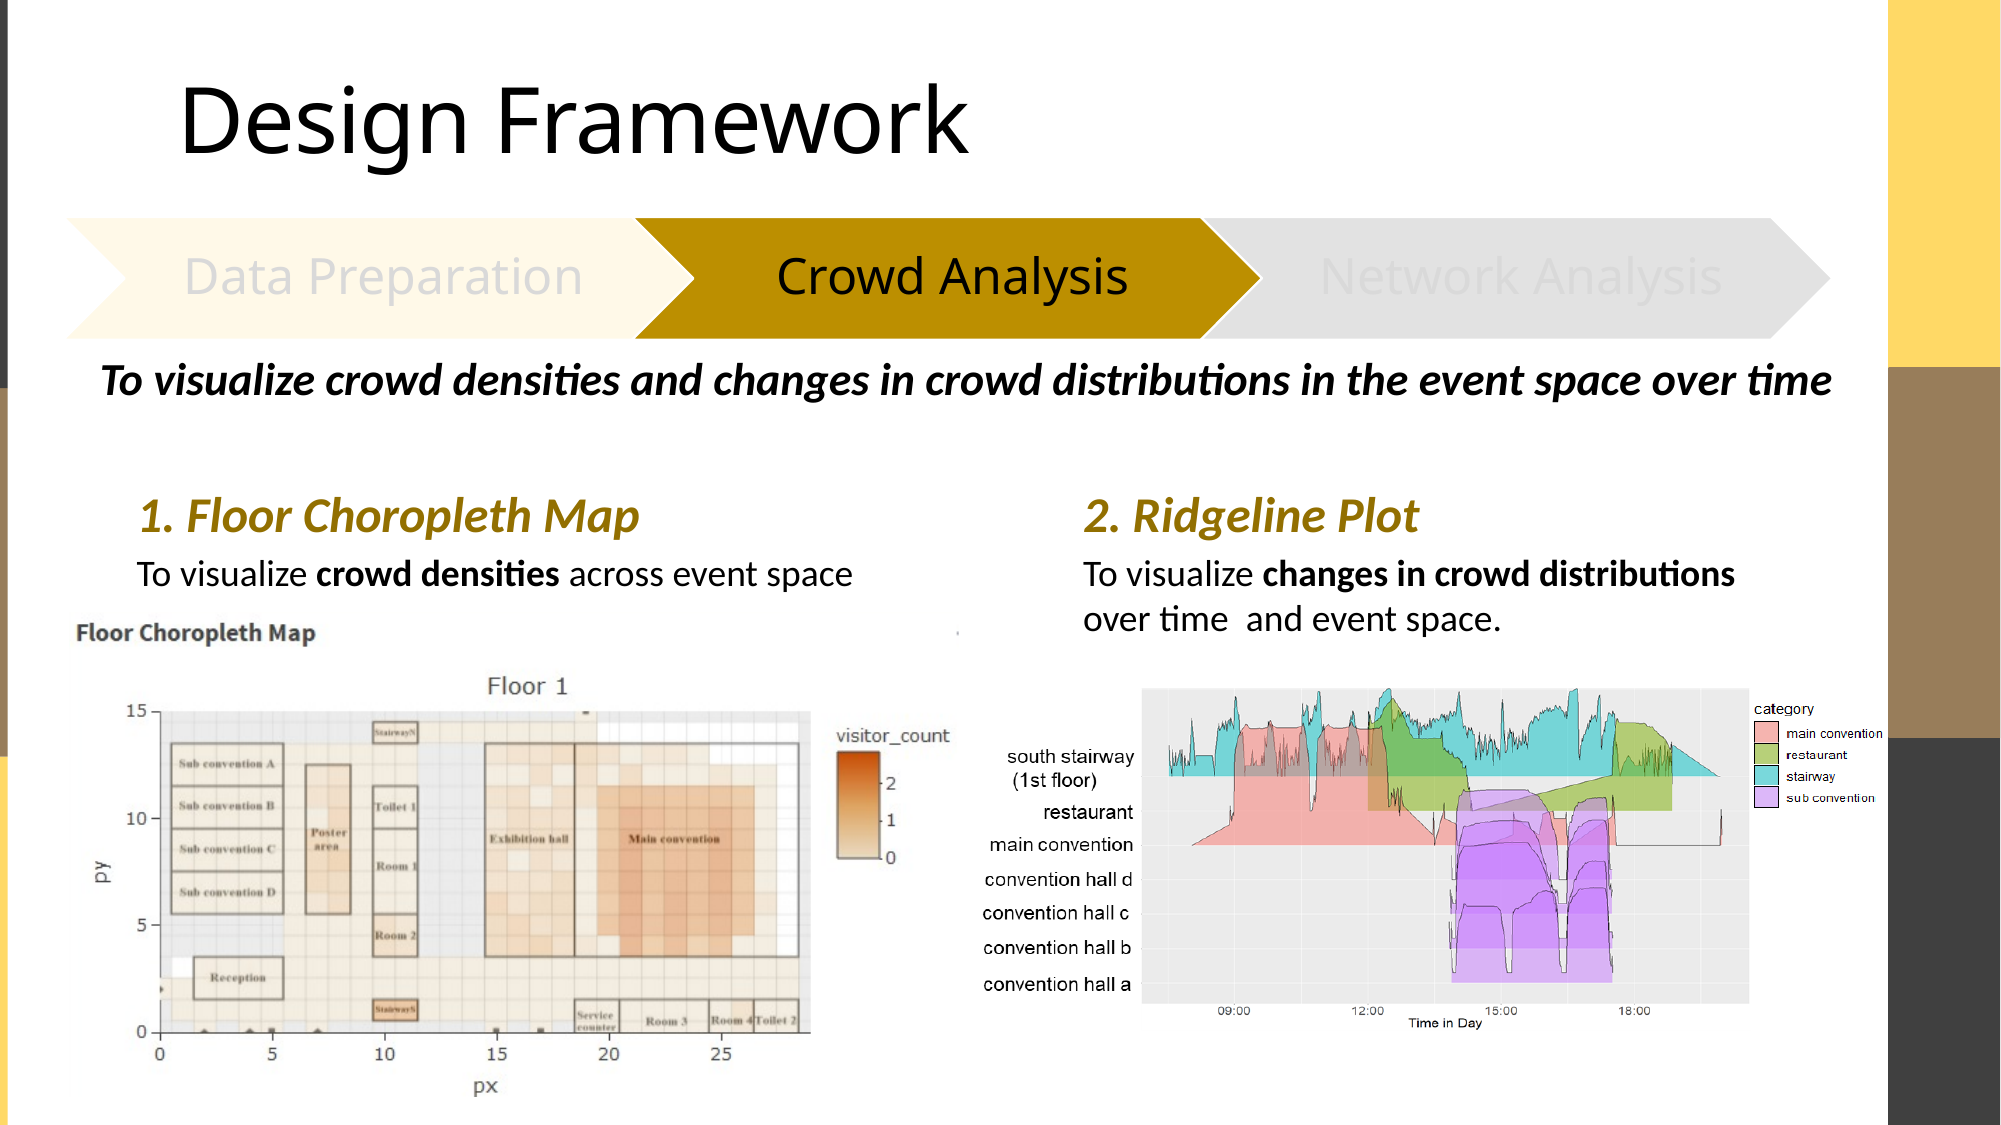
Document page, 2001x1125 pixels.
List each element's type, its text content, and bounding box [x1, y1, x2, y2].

text_box To visualize changes in crowd distributions over time and event space. [1068, 541, 1756, 647]
picture [68, 612, 959, 1097]
text_box Design Framework [162, 32, 1678, 182]
text_box 2. Ridgeline Plot [1068, 474, 1447, 541]
picture [969, 688, 1885, 1032]
text_box To visualize crowd densities across event space [121, 541, 921, 602]
text_box To visualize crowd densities and changes in crowd distributions in the event space over time [85, 342, 1869, 412]
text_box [62, 216, 1834, 341]
text_box 1. Floor Choropleth Map [122, 474, 975, 550]
